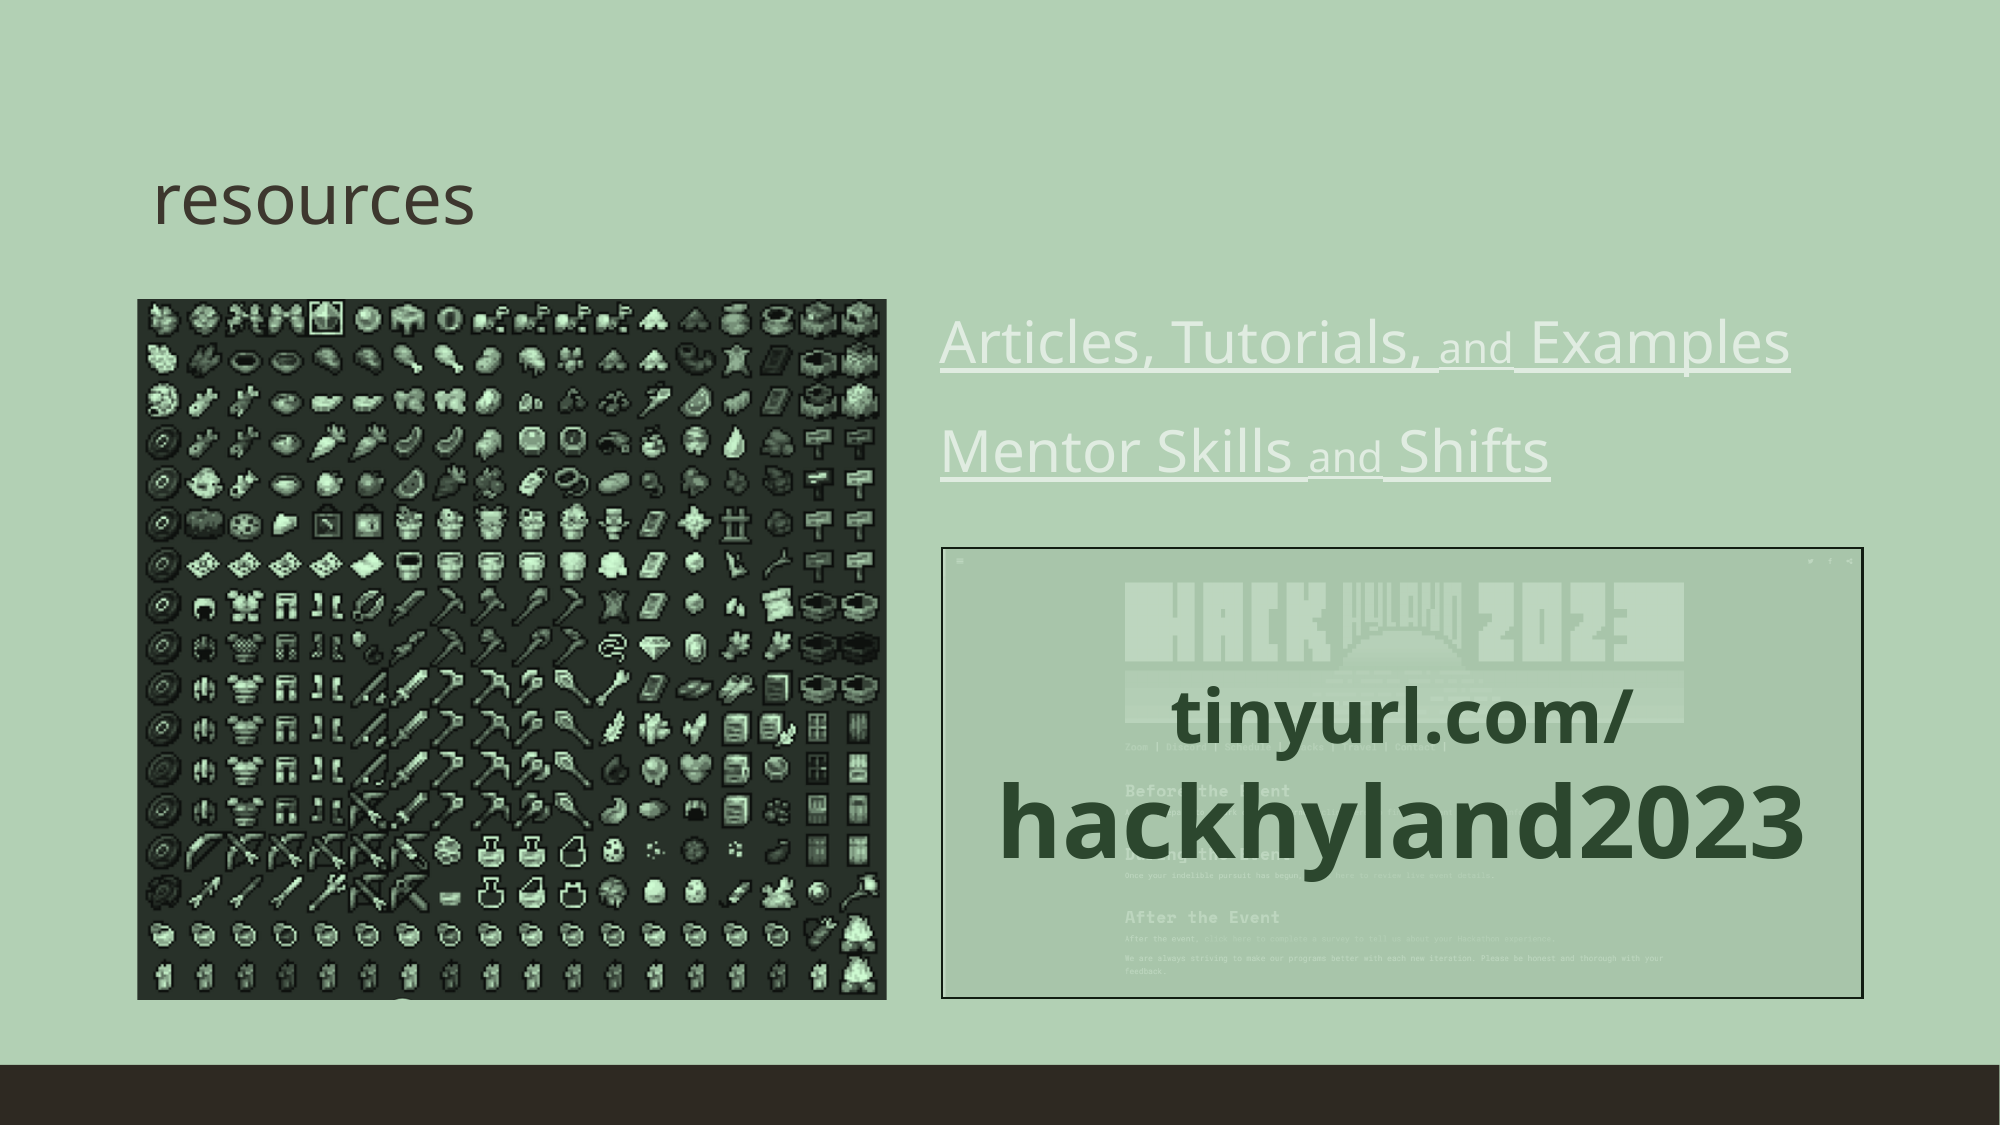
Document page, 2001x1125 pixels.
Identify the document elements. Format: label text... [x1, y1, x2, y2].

title resources [137, 59, 1863, 248]
picture [137, 299, 887, 1000]
list Articles, Tutorials, and Examples Mentor Skills and Shifts [924, 299, 1838, 525]
picture [942, 548, 1863, 998]
